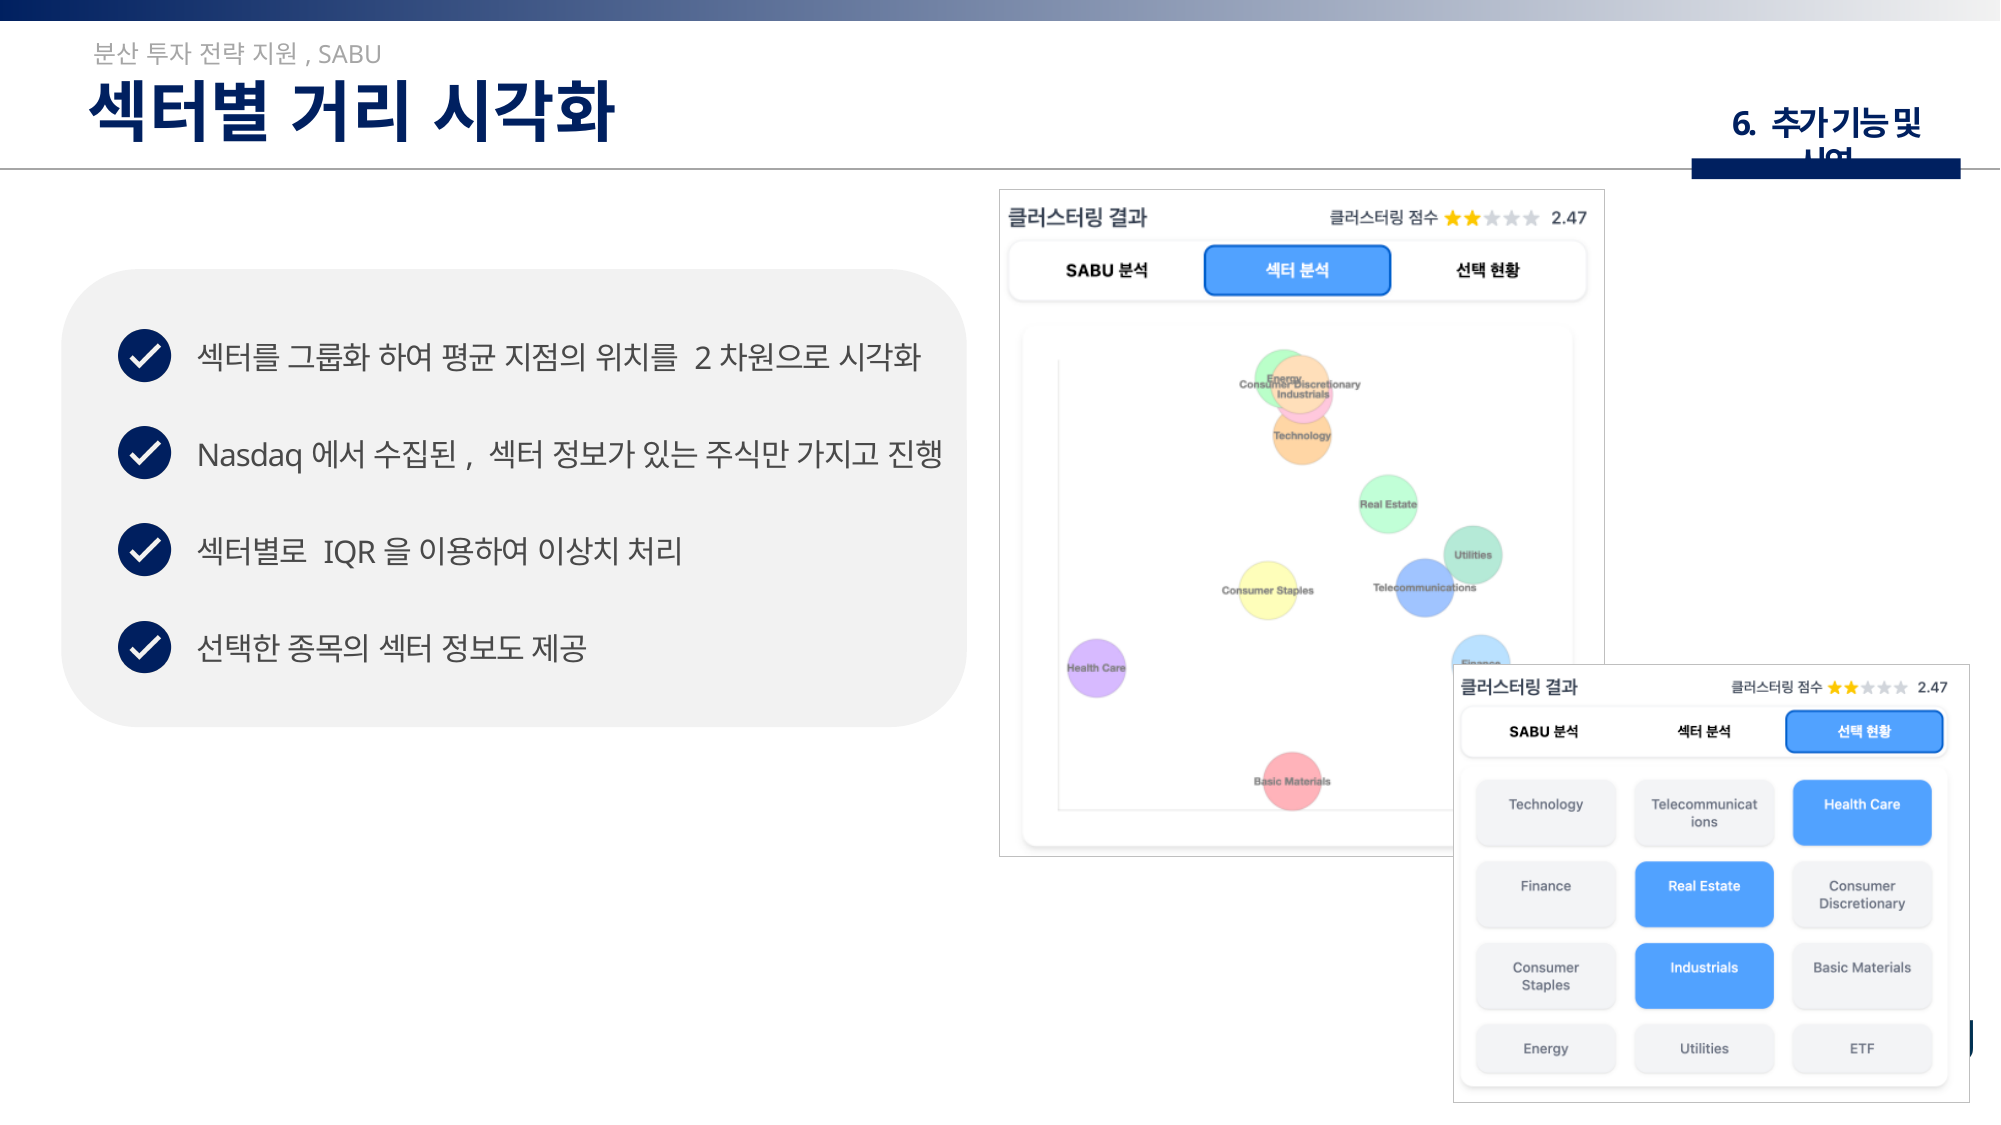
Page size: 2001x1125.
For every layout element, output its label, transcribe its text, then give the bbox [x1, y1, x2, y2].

text_box [0, 0, 2000, 22]
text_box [111, 322, 984, 390]
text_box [111, 516, 984, 584]
text_box 분산 투자 전략 지원, SABU [94, 38, 407, 69]
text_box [1691, 101, 1962, 180]
text_box 섹터별 거리 시각화 [87, 70, 865, 151]
text_box [59, 267, 969, 729]
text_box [111, 613, 984, 681]
picture [999, 188, 1973, 1103]
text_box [111, 419, 984, 487]
